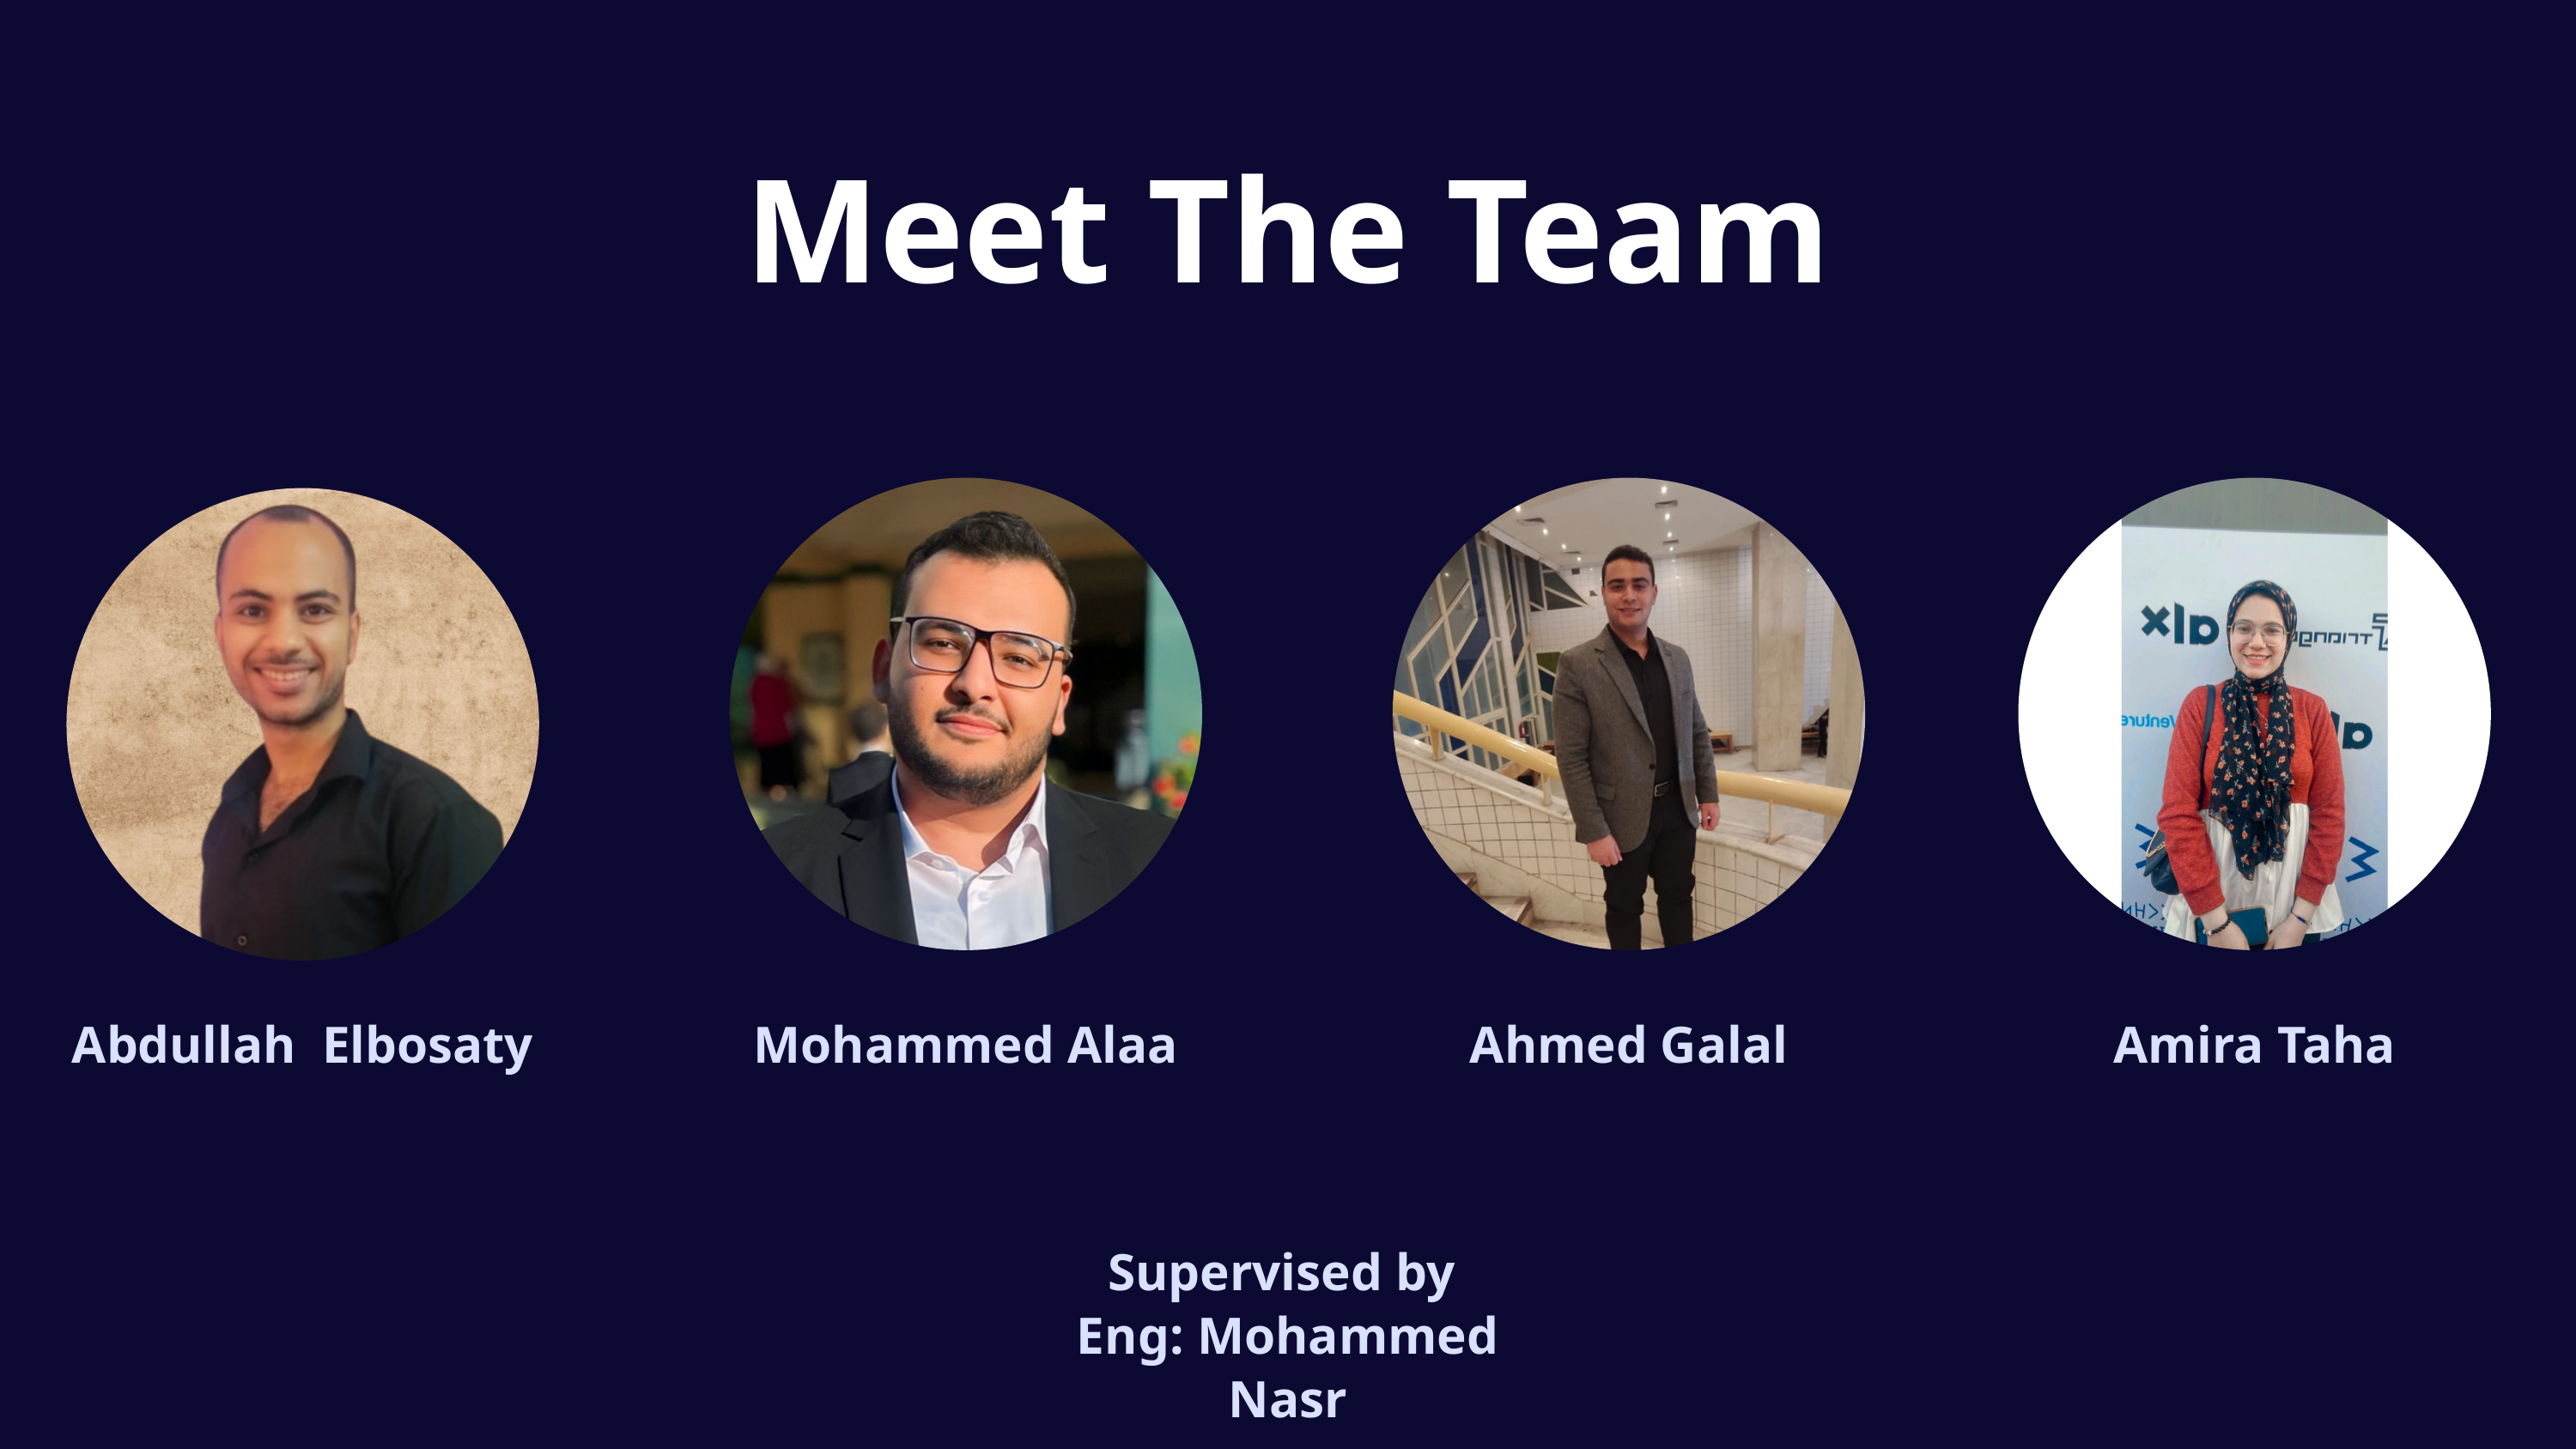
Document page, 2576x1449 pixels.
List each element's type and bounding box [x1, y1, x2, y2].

text_box [729, 477, 1203, 1073]
text_box [1392, 477, 1866, 1073]
text_box [2018, 477, 2492, 1073]
text_box [0, 0, 2576, 1449]
text_box [66, 488, 540, 1073]
